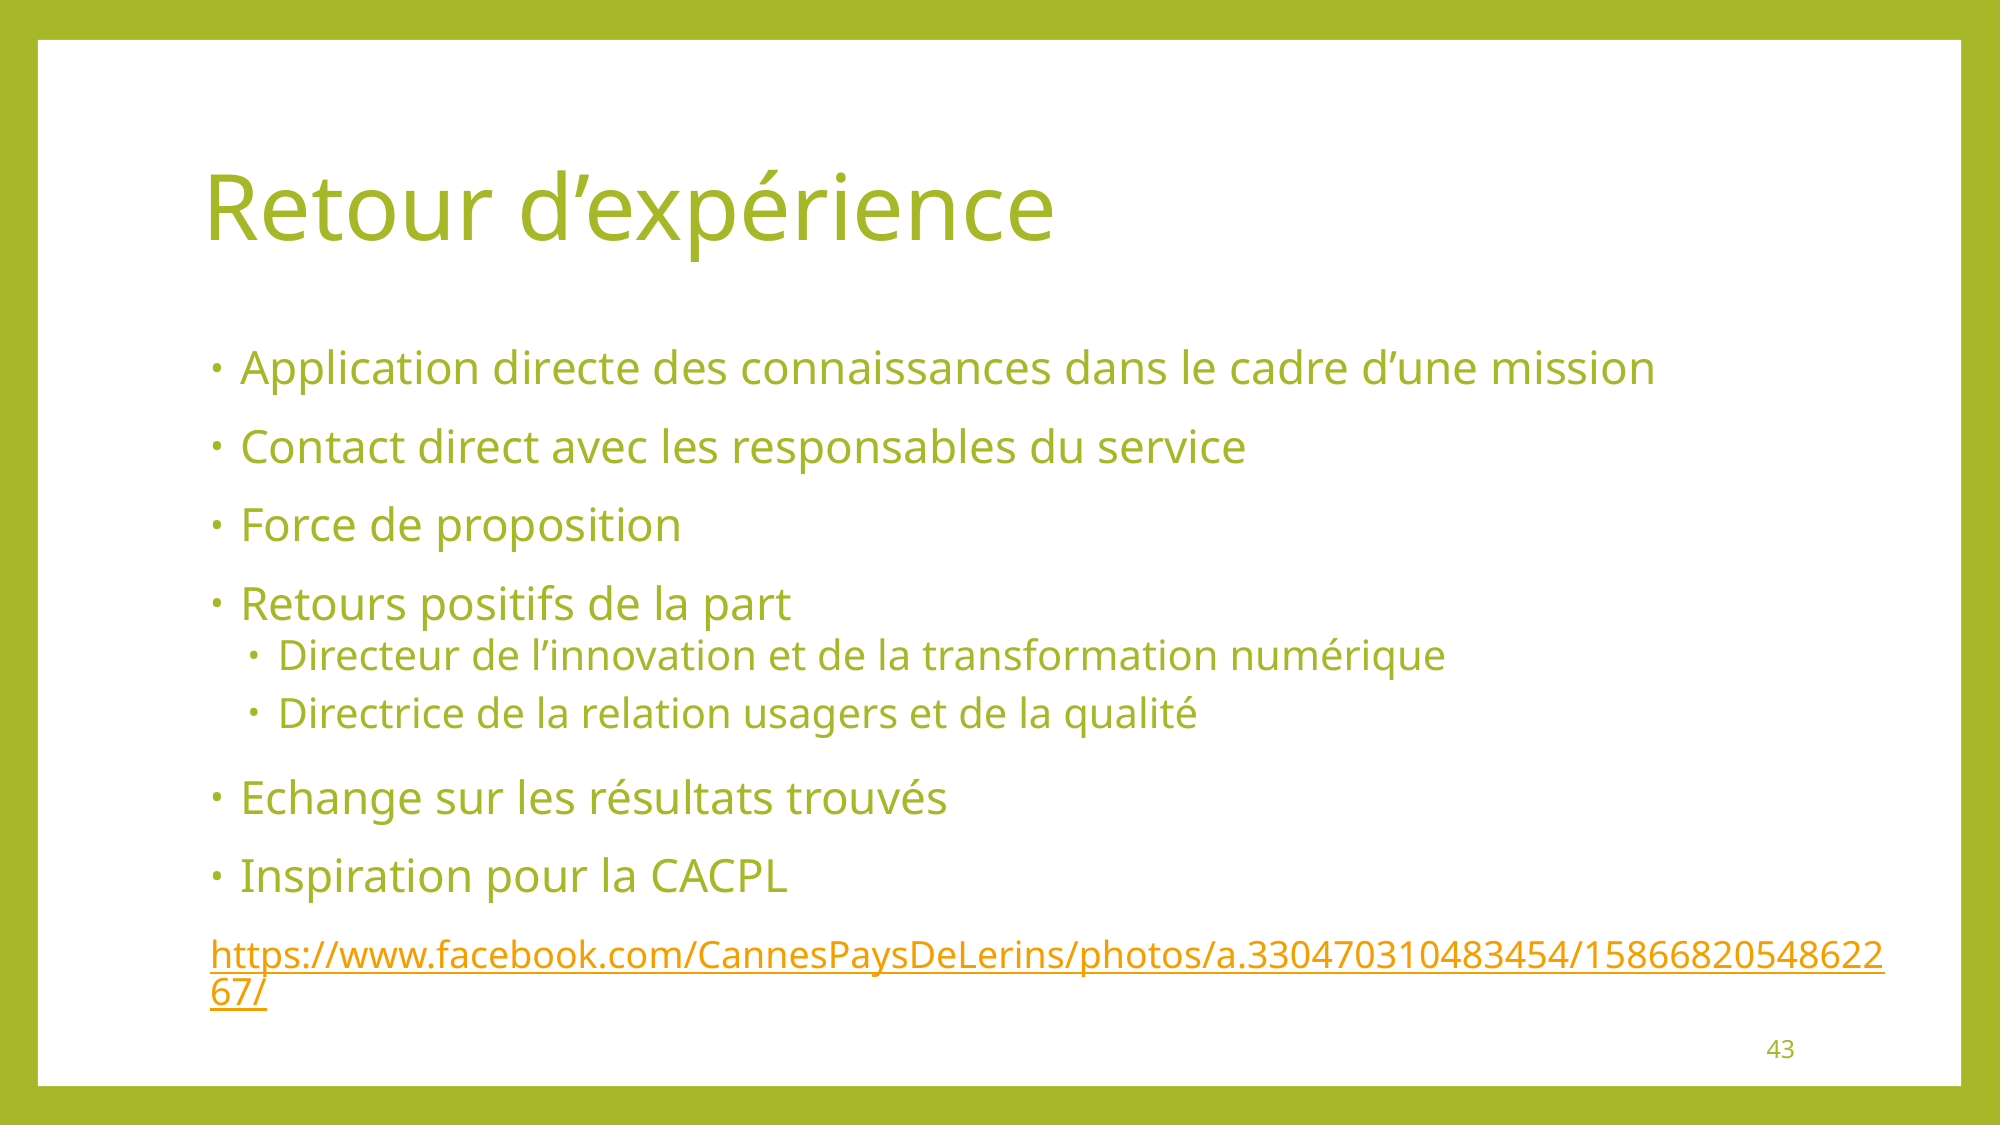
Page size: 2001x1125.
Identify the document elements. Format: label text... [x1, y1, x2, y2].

slide_number 43 [1530, 1020, 1811, 1081]
title Retour d’expérience [187, 99, 1808, 323]
list Application directe des connaissances dans le cadre d’une mission Contact direct avec les responsables du service Force de proposition Retours positifs de la part Directeur de l’innovation et de la transformation numérique Directrice de la relation usagers et de la qualité Echange sur les résultats trouvés Inspiration pour la CACPL https://www.facebook.com/CannesPaysDeLerins/photos/a.330470310483454/1586682054862267/ [187, 337, 1910, 1000]
